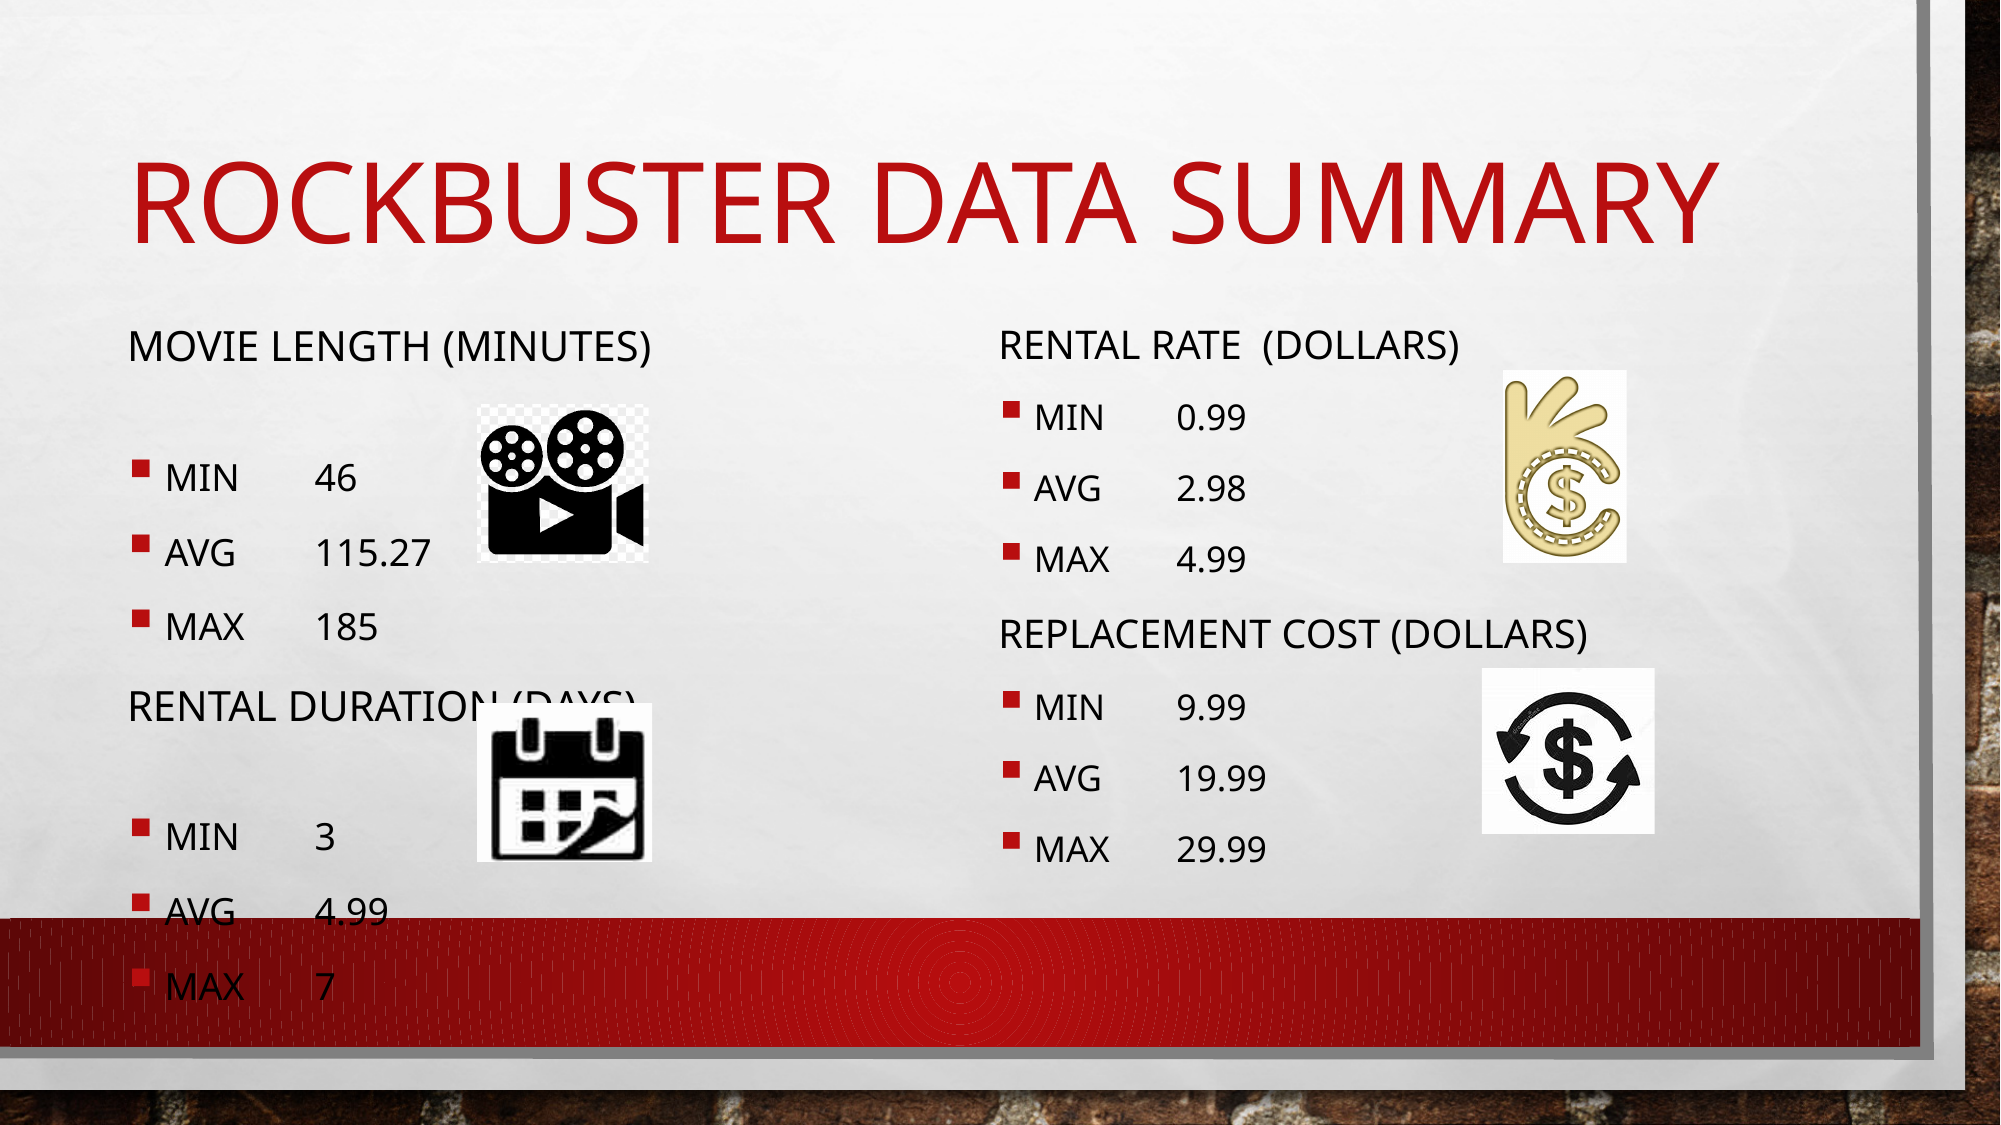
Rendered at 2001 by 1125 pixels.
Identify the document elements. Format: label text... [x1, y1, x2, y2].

picture [1481, 668, 1655, 834]
list RENTAL RATE (dollars) MIN 0.99 AVG 2.98 MAX 4.99 Replacement cost (Dollars) Min 9.99 Avg 19.99 Max 29.99 [983, 302, 1818, 882]
picture [476, 703, 653, 862]
picture [1502, 370, 1627, 563]
picture [476, 404, 649, 563]
list MOVIE LENGTH (MINUTES) MIN 46 AVG 115.27 MAX 185 RENTAL DURATION (DAYS) MIN 3 AVG 4.99 MAX 7 [112, 302, 948, 759]
picture [0, 0, 2000, 1125]
title ROCKBUSTER DATA SUMMARY [112, 112, 1818, 303]
